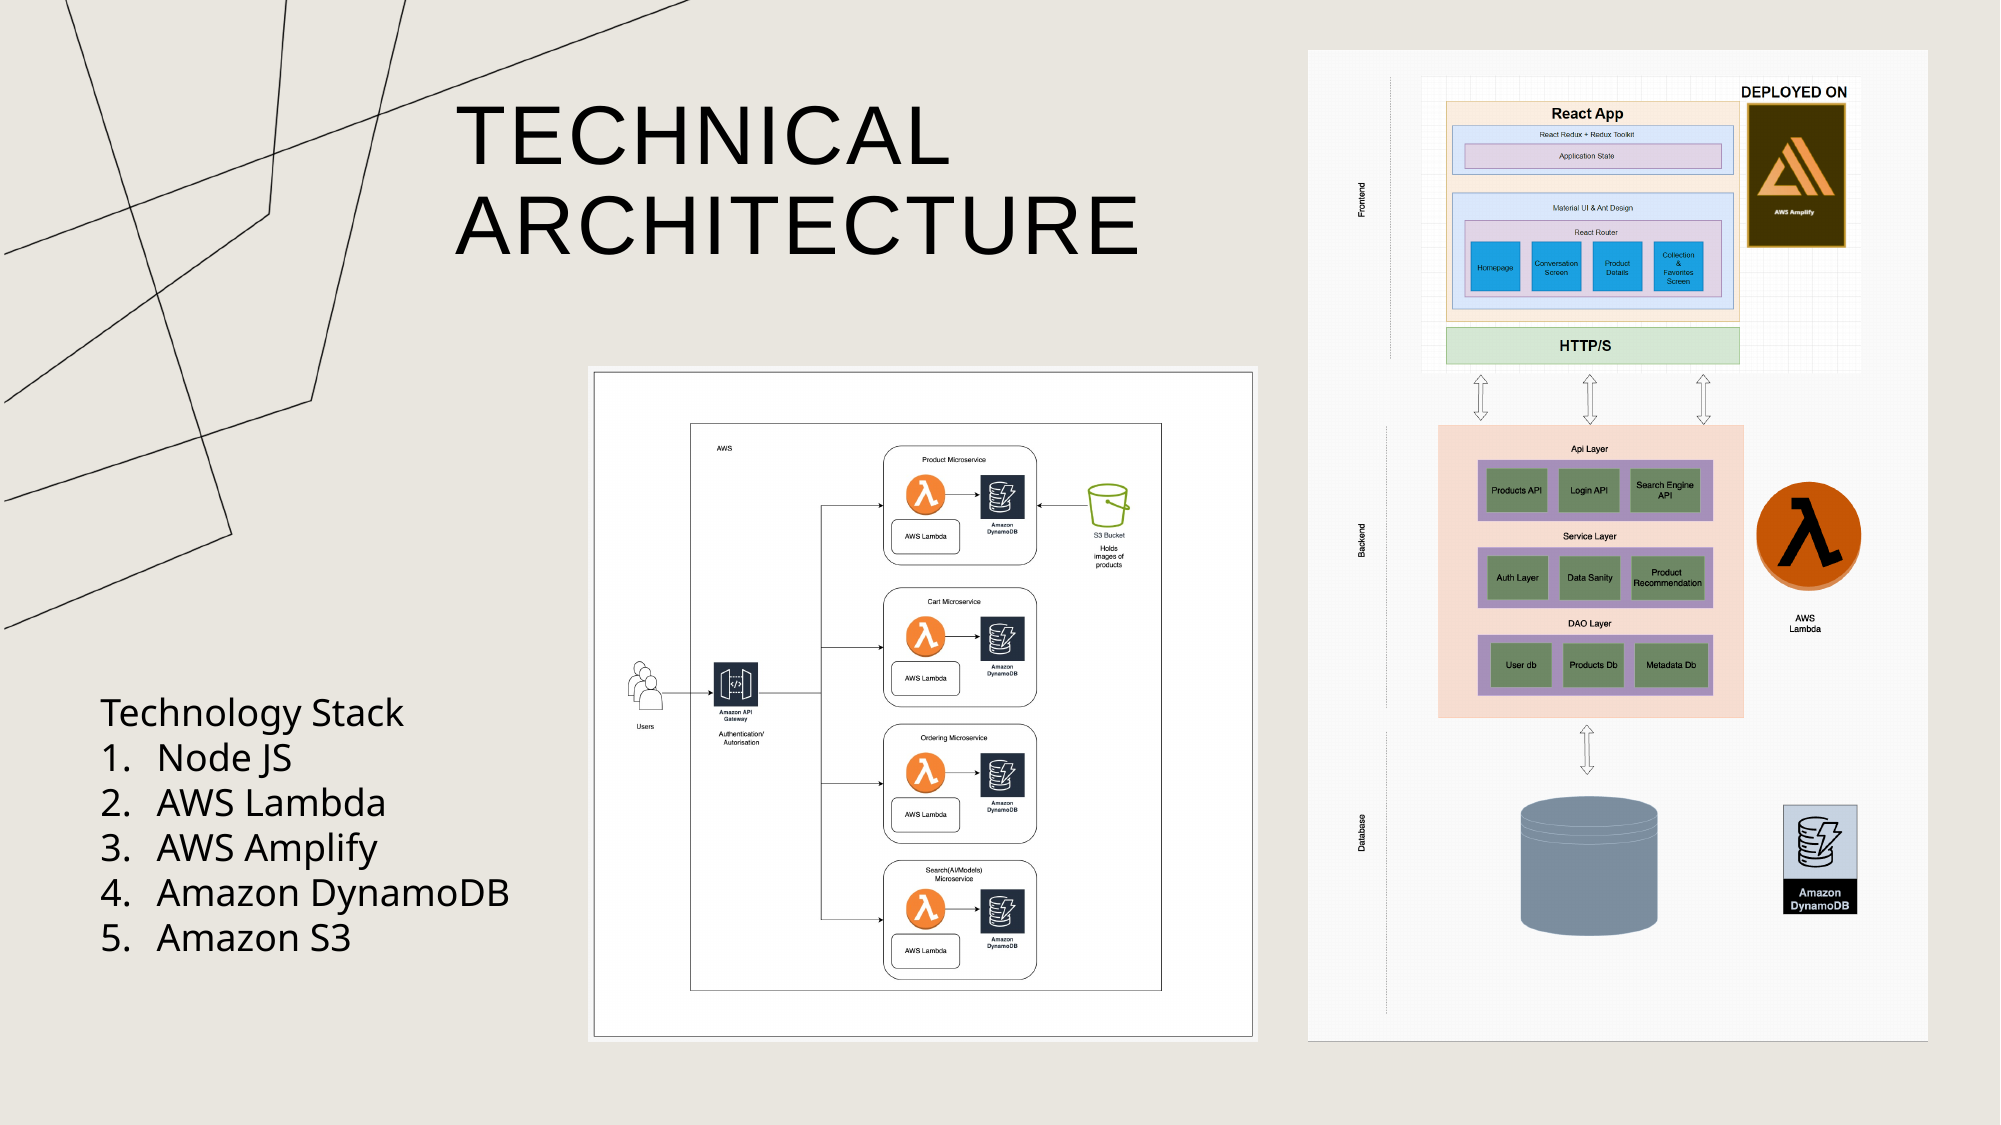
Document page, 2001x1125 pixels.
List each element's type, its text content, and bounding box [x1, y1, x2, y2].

text_box Technology Stack Node JS AWS Lambda AWS Amplify Amazon DynamoDB Amazon S3 [85, 681, 536, 967]
title Technical Architecture [440, 112, 1308, 281]
picture [1308, 50, 1928, 1042]
picture [4, 0, 1258, 1042]
